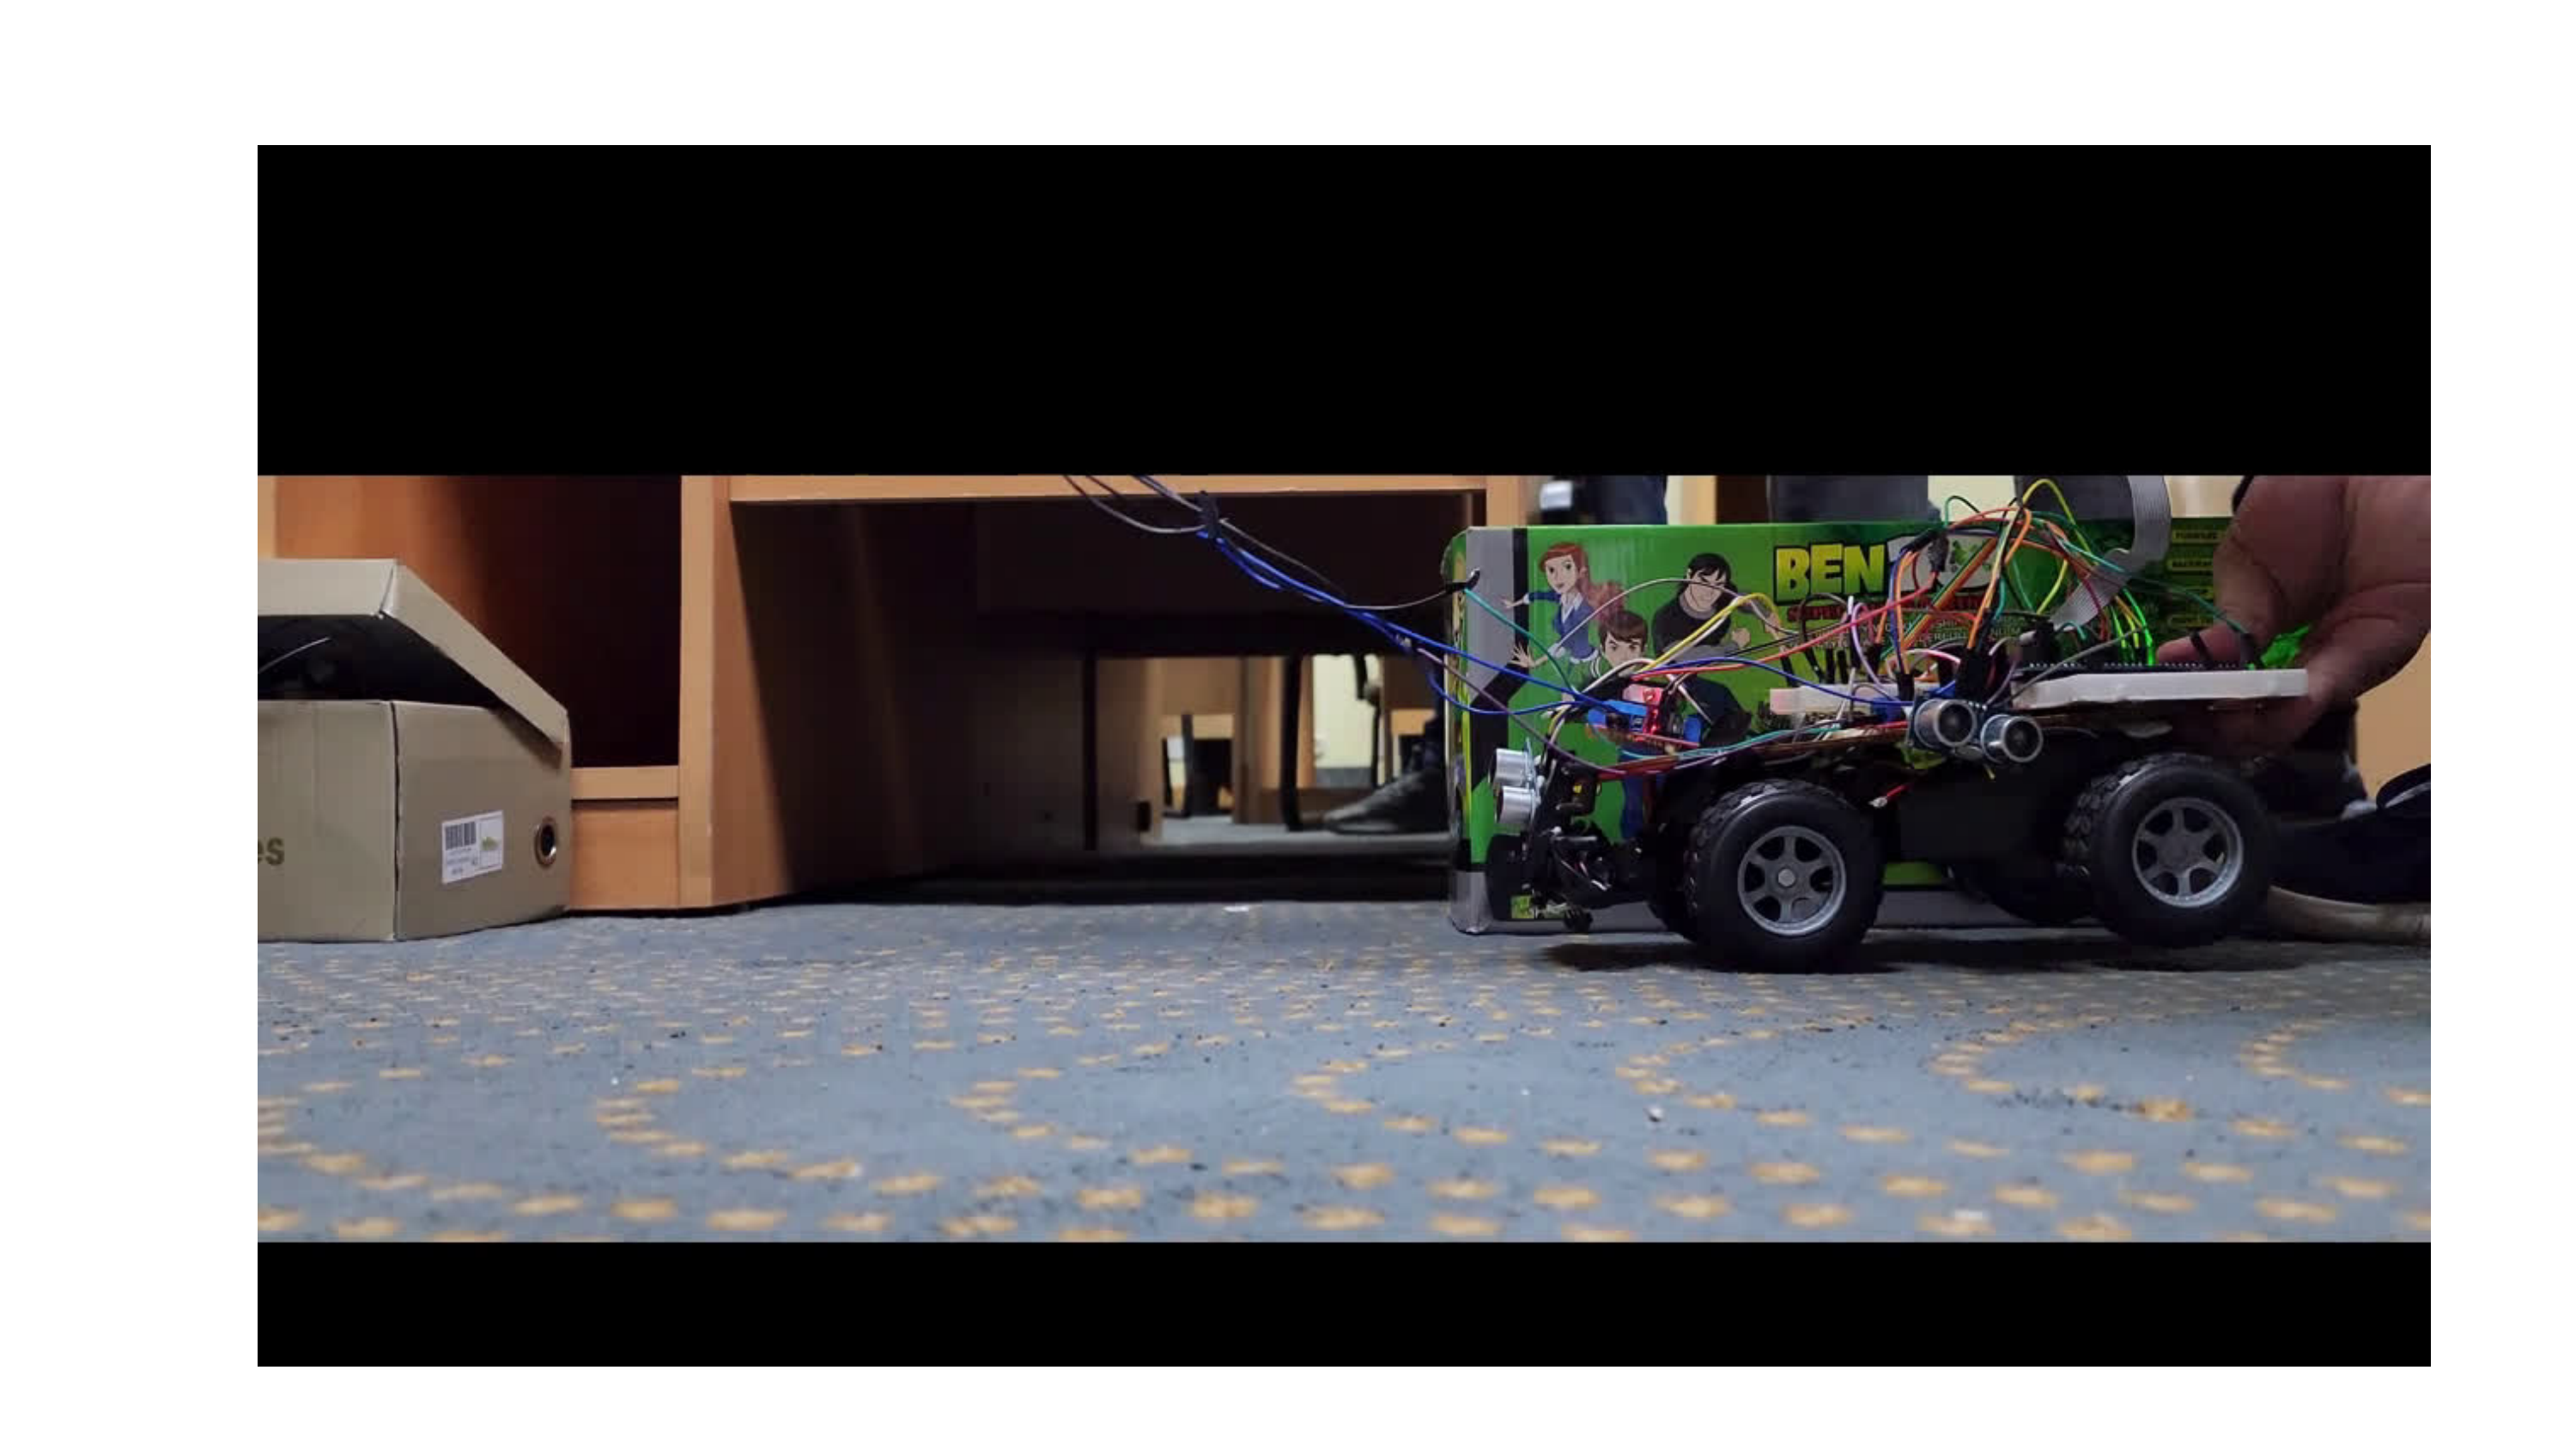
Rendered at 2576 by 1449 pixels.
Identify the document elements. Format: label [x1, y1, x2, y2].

text_box [257, 144, 2432, 1367]
